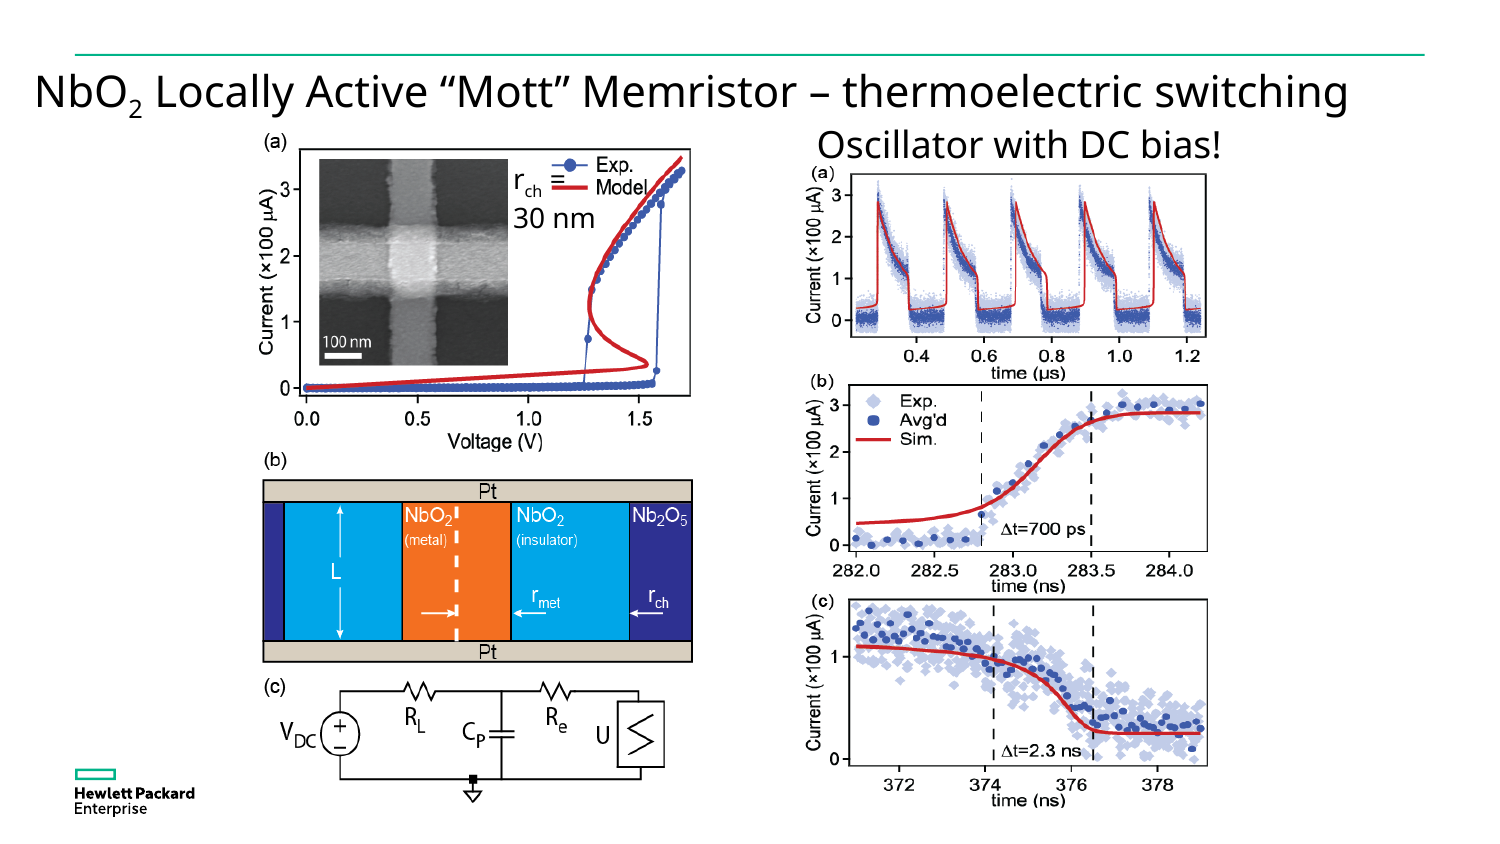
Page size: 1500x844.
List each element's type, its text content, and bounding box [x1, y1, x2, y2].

text_box NbO2 Locally Active “Mott” Memristor – thermoelectric switching [55, 56, 1330, 132]
text_box Oscillator with DC bias! [826, 114, 1213, 159]
picture [252, 127, 708, 803]
picture [800, 159, 1219, 808]
